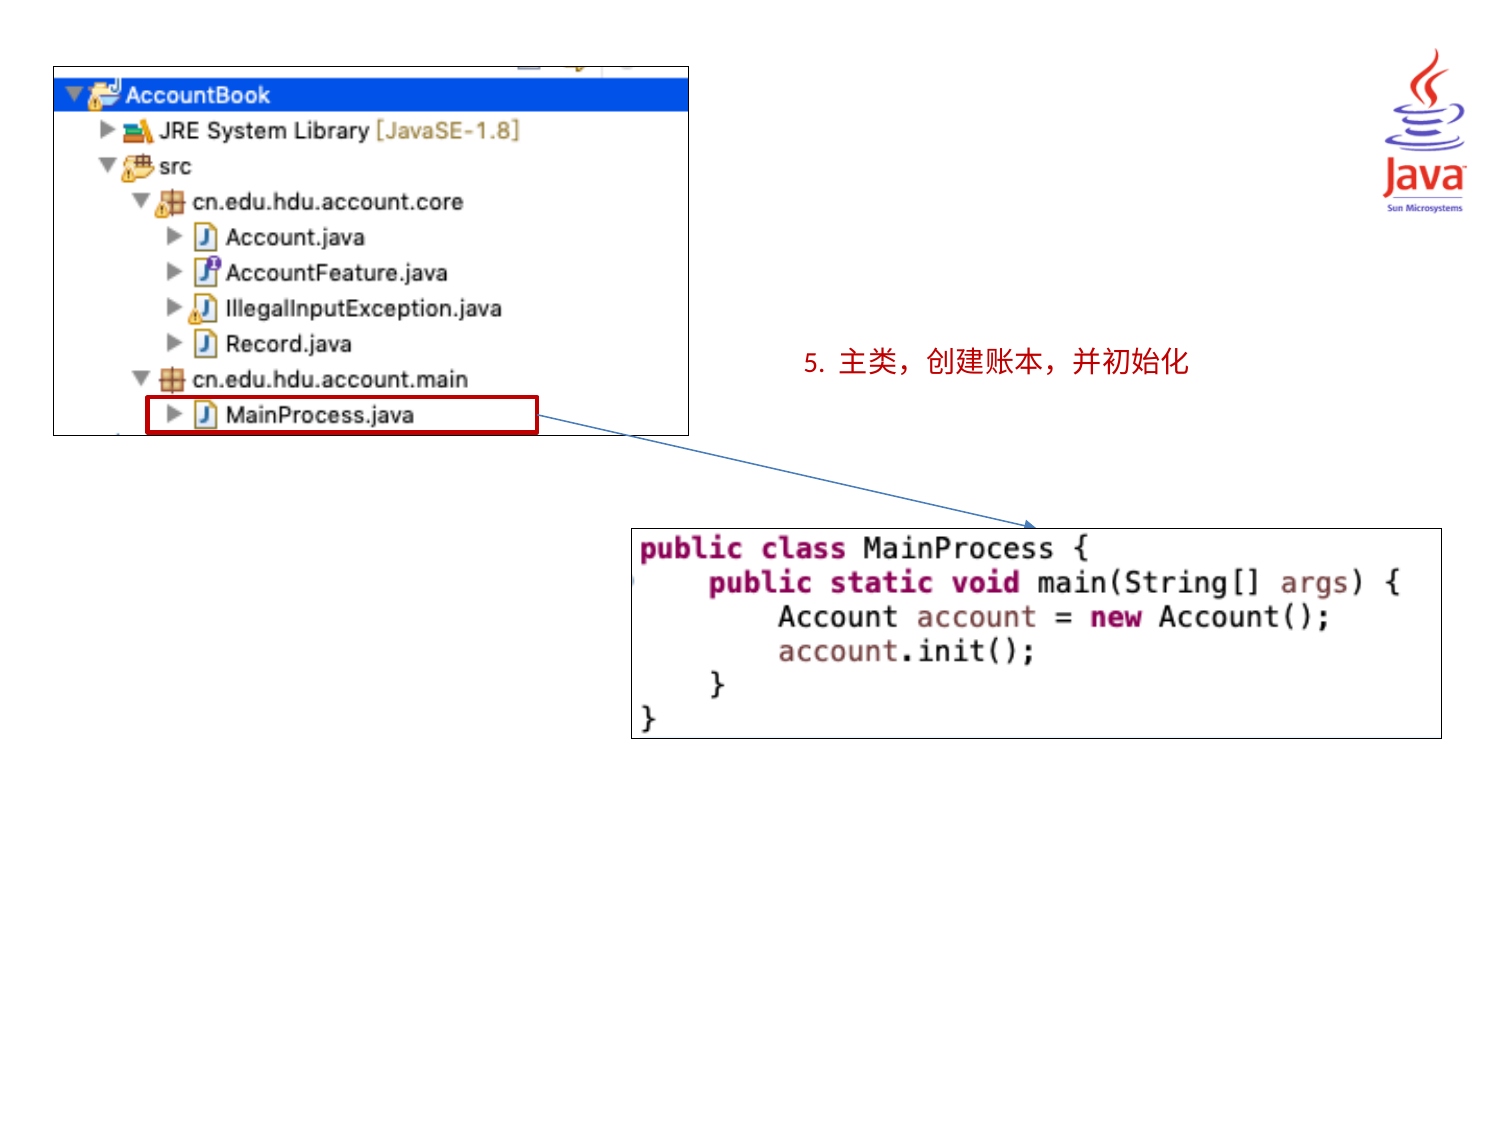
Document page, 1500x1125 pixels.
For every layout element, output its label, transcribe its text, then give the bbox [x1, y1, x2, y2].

picture [1376, 44, 1474, 219]
text_box 5. 主类，创建账本，并初始化 [788, 335, 1250, 386]
picture [52, 66, 689, 436]
picture [631, 528, 1442, 739]
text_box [537, 414, 1037, 529]
